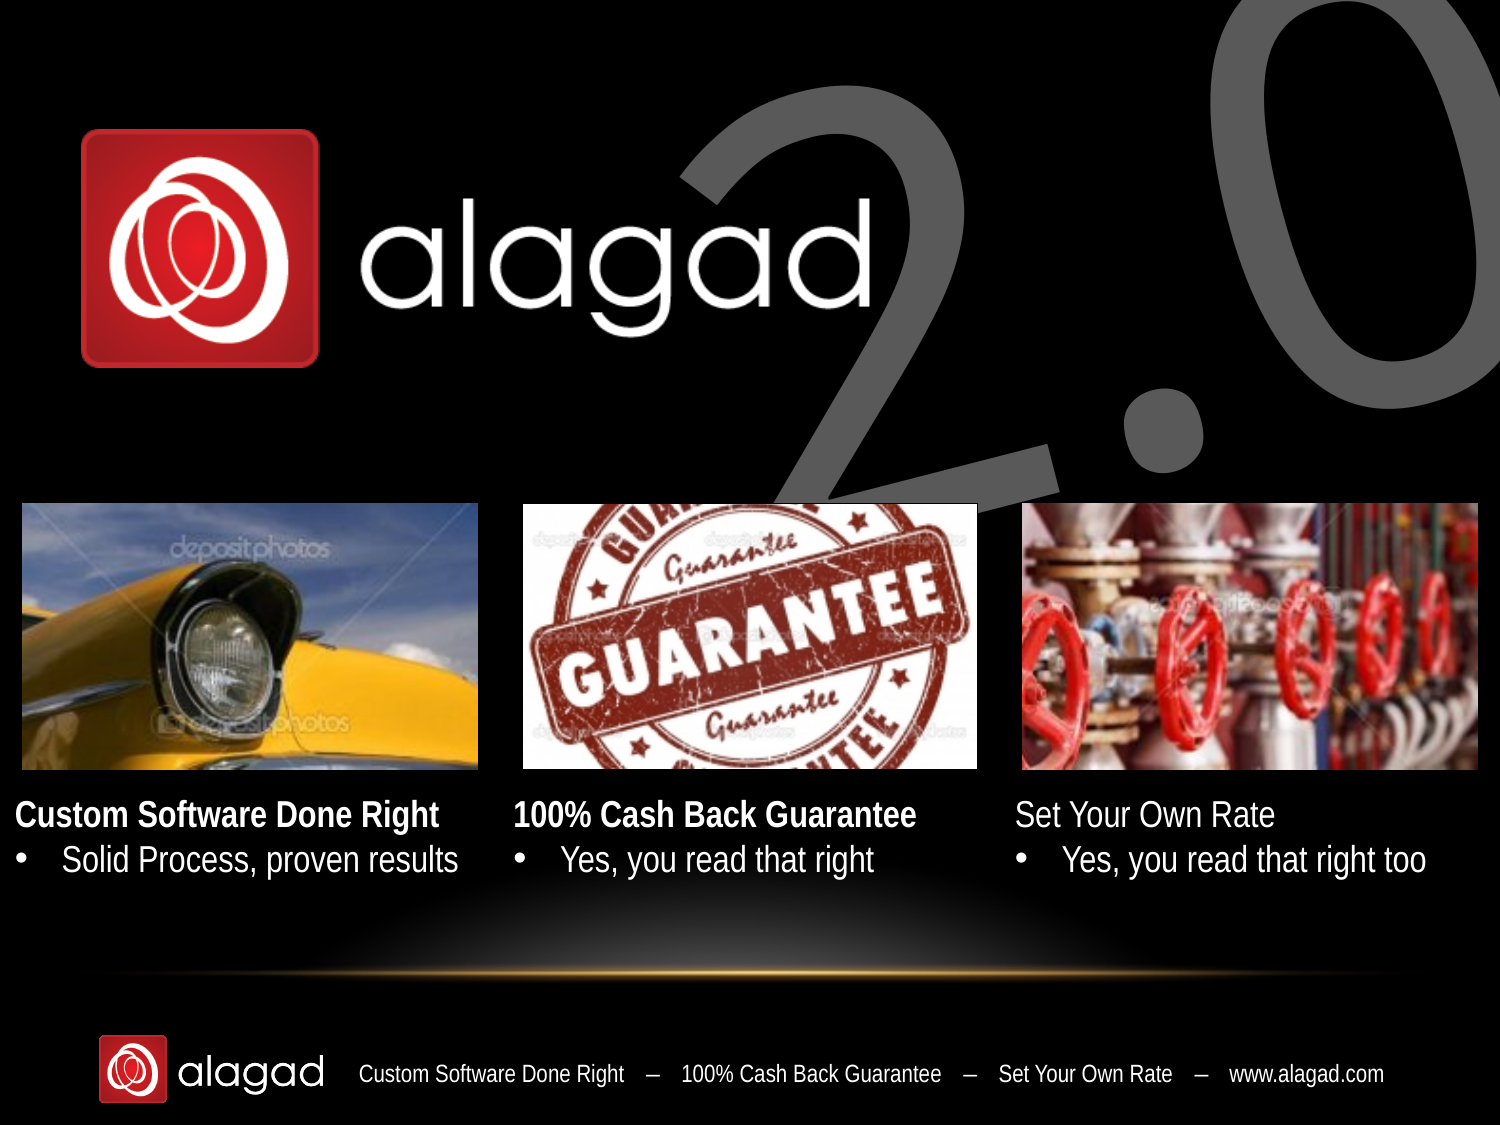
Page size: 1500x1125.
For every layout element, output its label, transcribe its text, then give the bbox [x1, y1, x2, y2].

picture [0, 888, 1500, 1125]
text_box Set Your Own Rate Yes, you read that right too [999, 782, 1500, 888]
text_box Custom Software Done Right Solid Process, proven results [0, 782, 498, 888]
text_box 100% Cash Back Guarantee Yes, you read that right [498, 782, 999, 888]
footer Custom Software Done Right – 100% Cash Back Guarantee – Set Your Own Rate – www.alagad.com [99, 1042, 1400, 1103]
picture [0, 0, 1500, 782]
text_box 2.0 [583, 0, 1500, 649]
